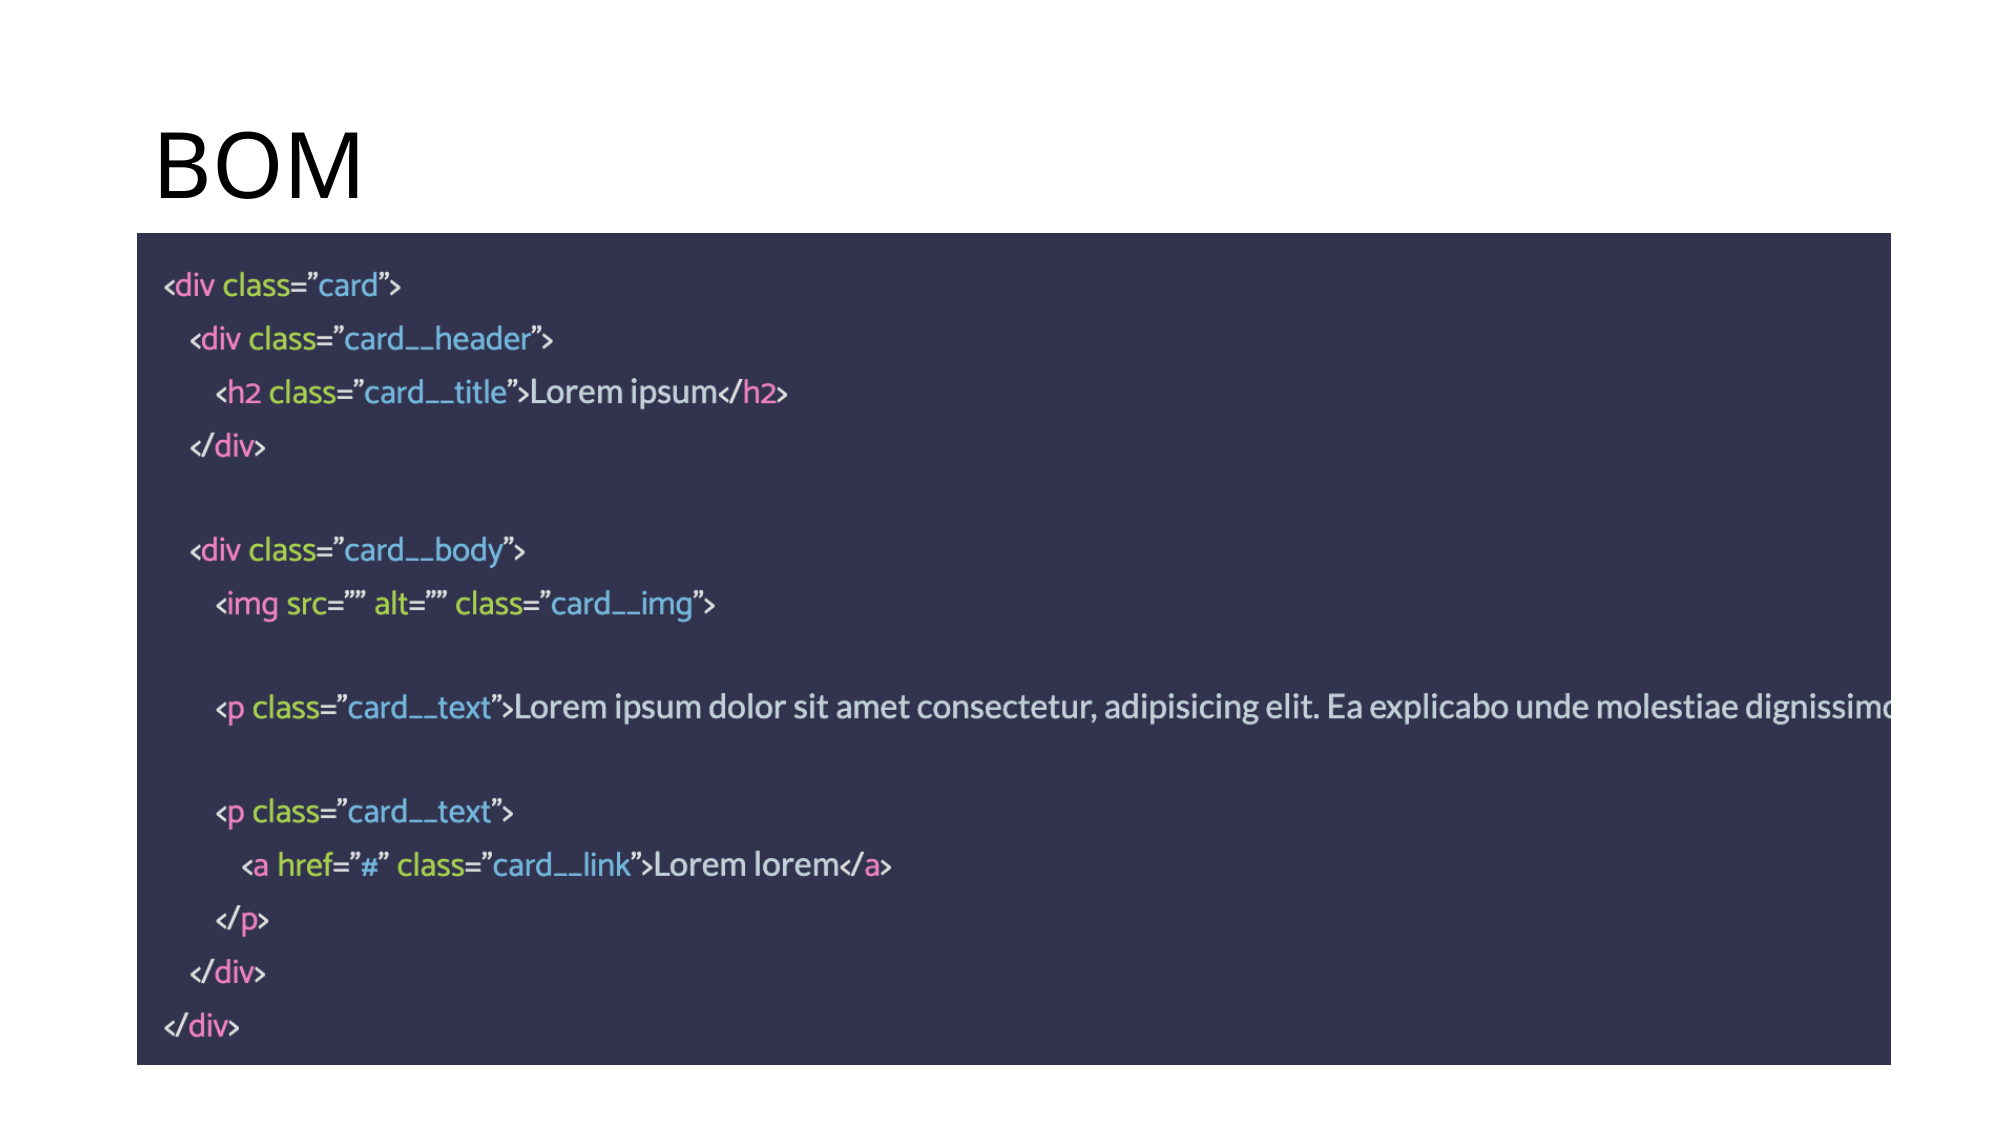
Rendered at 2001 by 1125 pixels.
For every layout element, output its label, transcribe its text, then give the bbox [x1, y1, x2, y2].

title BOM [137, 59, 1863, 233]
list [137, 233, 1891, 1065]
